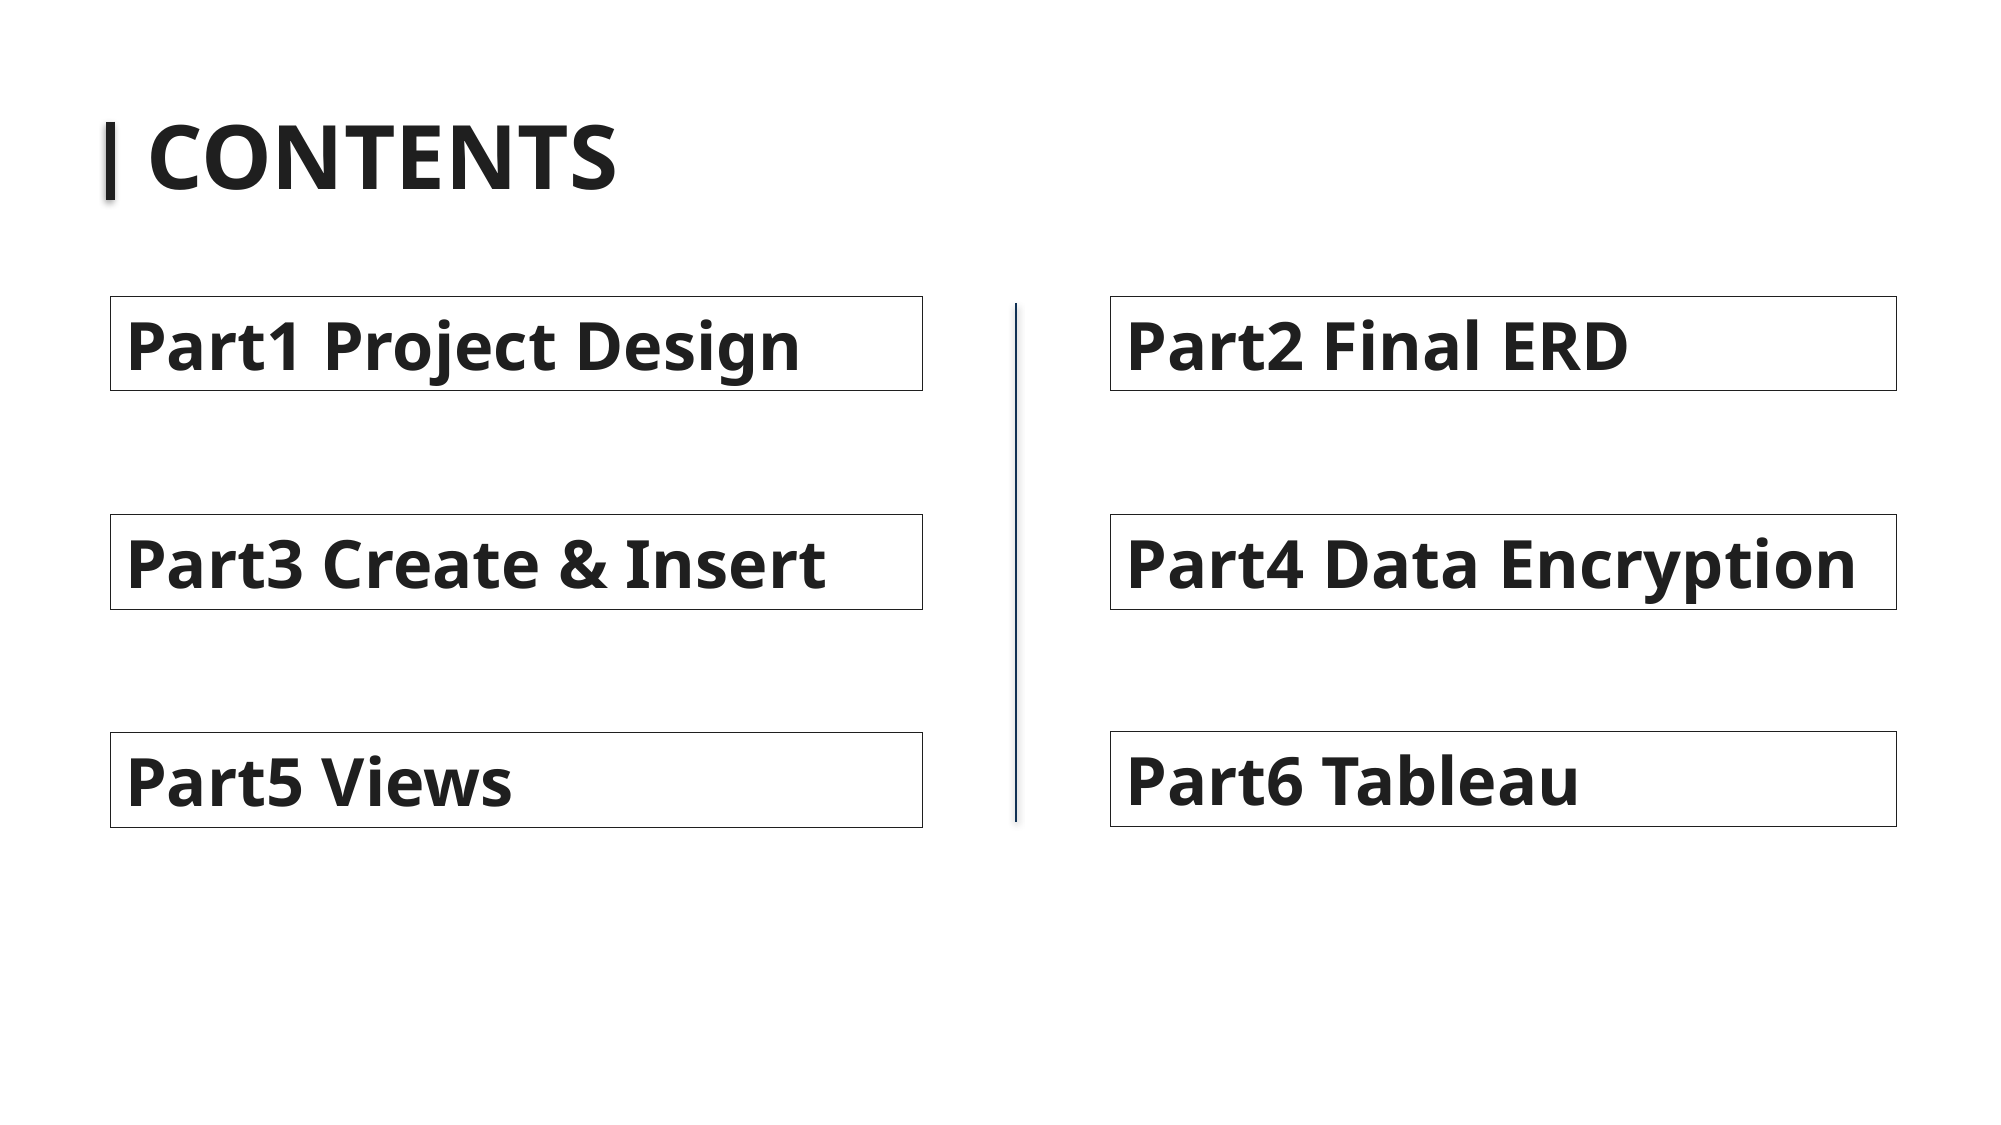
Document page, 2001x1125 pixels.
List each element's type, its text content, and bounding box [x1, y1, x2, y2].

text_box Part4 Data Encryption [1110, 514, 1897, 610]
text_box Part3 Create & Insert [110, 514, 923, 610]
text_box Part2 Final ERD [1110, 296, 1897, 391]
text_box Part1 Project Design [110, 296, 923, 391]
text_box Part6 Tableau [1110, 731, 1897, 827]
text_box CONTENTS [131, 93, 634, 215]
text_box Part5 Views [110, 732, 923, 828]
